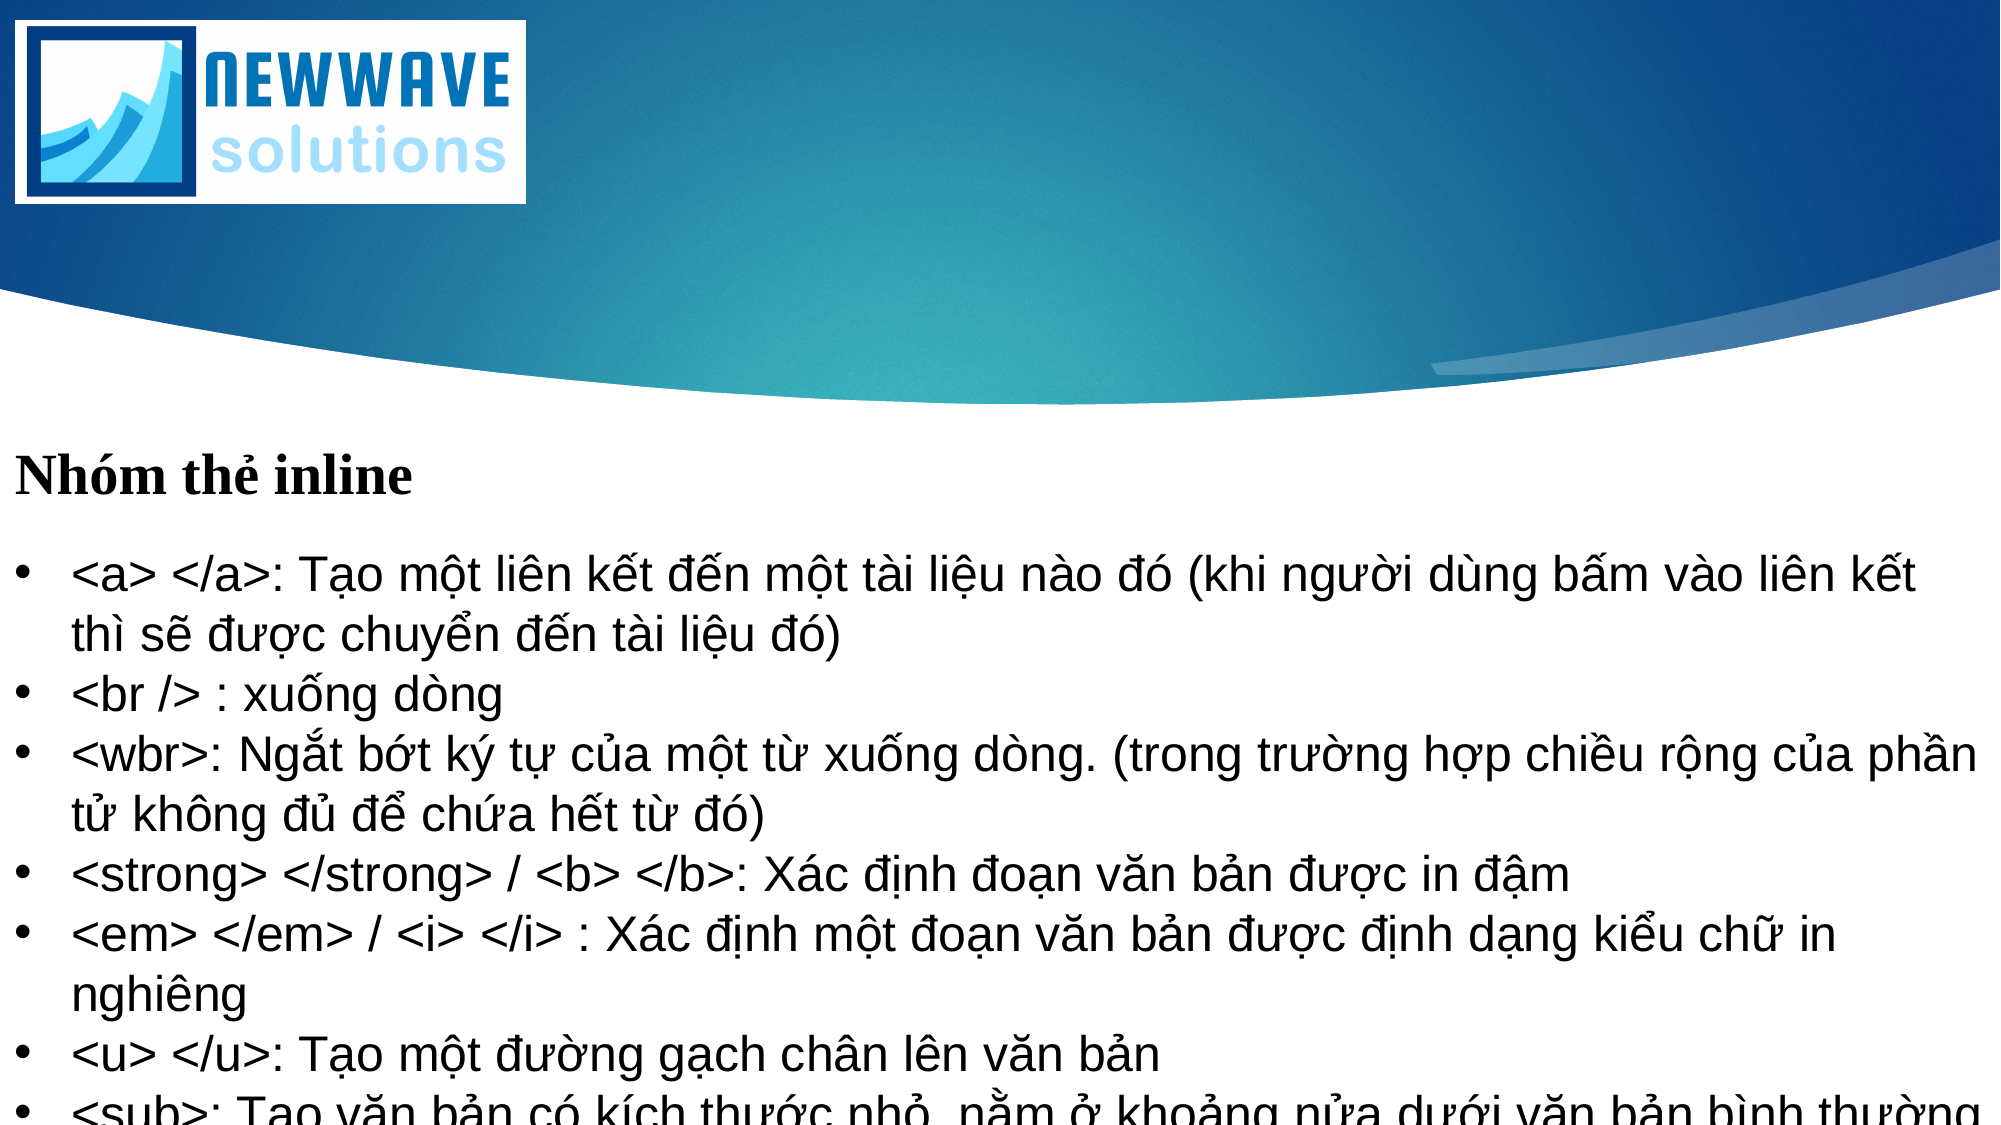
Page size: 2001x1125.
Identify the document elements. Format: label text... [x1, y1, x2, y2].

text_box [1430, 239, 2000, 375]
text_box [0, 0, 2000, 404]
picture [15, 20, 527, 204]
text_box Nhóm thẻ inline <a> </a>: Tạo một liên kết đến một tài liệu nào đó (khi người dùng bấm vào liên kết thì sẽ được chuyển đến tài liệu đó) <br /> : xuống dòng <wbr>: Ngắt bớt ký tự của một từ xuống dòng. (trong trường hợp chiều rộng của phần tử không đủ để chứa hết từ đó) <strong> </strong> / <b> </b>: Xác định đoạn văn bản được in đậm <em> </em> / <i> </i> : Xác định một đoạn văn bản được định dạng kiểu chữ in nghiêng <u> </u>: Tạo một đường gạch chân lên văn bản <sub>: Tạo văn bản có kích thước nhỏ, nằm ở khoảng nửa dưới văn bản bình thường <sup>: Tạo văn bản có kích thước nhỏ, nằm ở khoảng nửa trên văn bản bình thường <small>: Xác định một đoạn văn bản có kích thước chữ nhỏ hơn văn bản bình thường <big>: Xác định một đoạn văn bản có kích thước chữ to hơn văn bản bình thường [0, 289, 2000, 1125]
